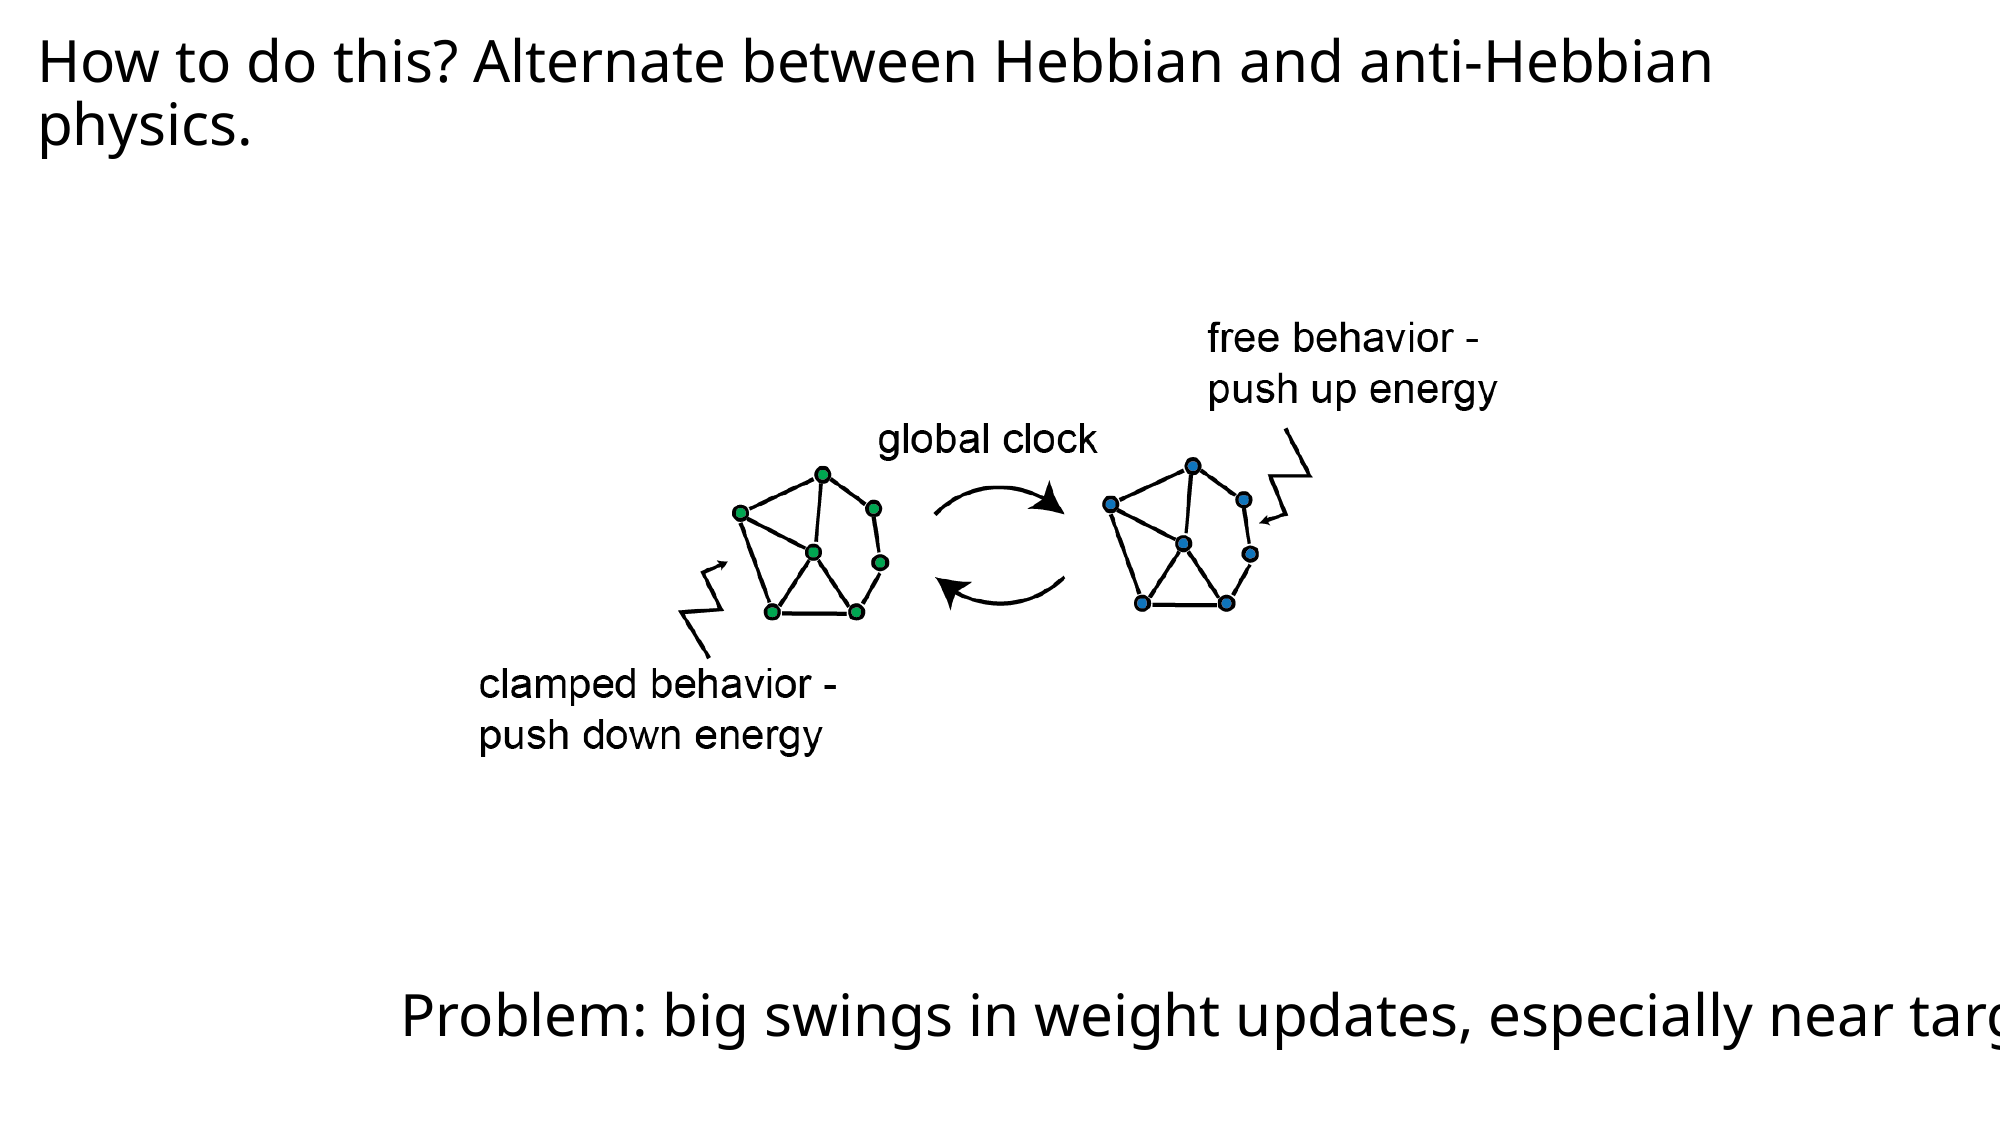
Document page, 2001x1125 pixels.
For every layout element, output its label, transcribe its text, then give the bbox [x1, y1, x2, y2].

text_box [429, 221, 1554, 809]
text_box Problem: big swings in weight updates, especially near target state. [385, 955, 2000, 1081]
text_box How to do this? Alternate between Hebbian and anti-Hebbian physics. [22, 32, 1910, 158]
